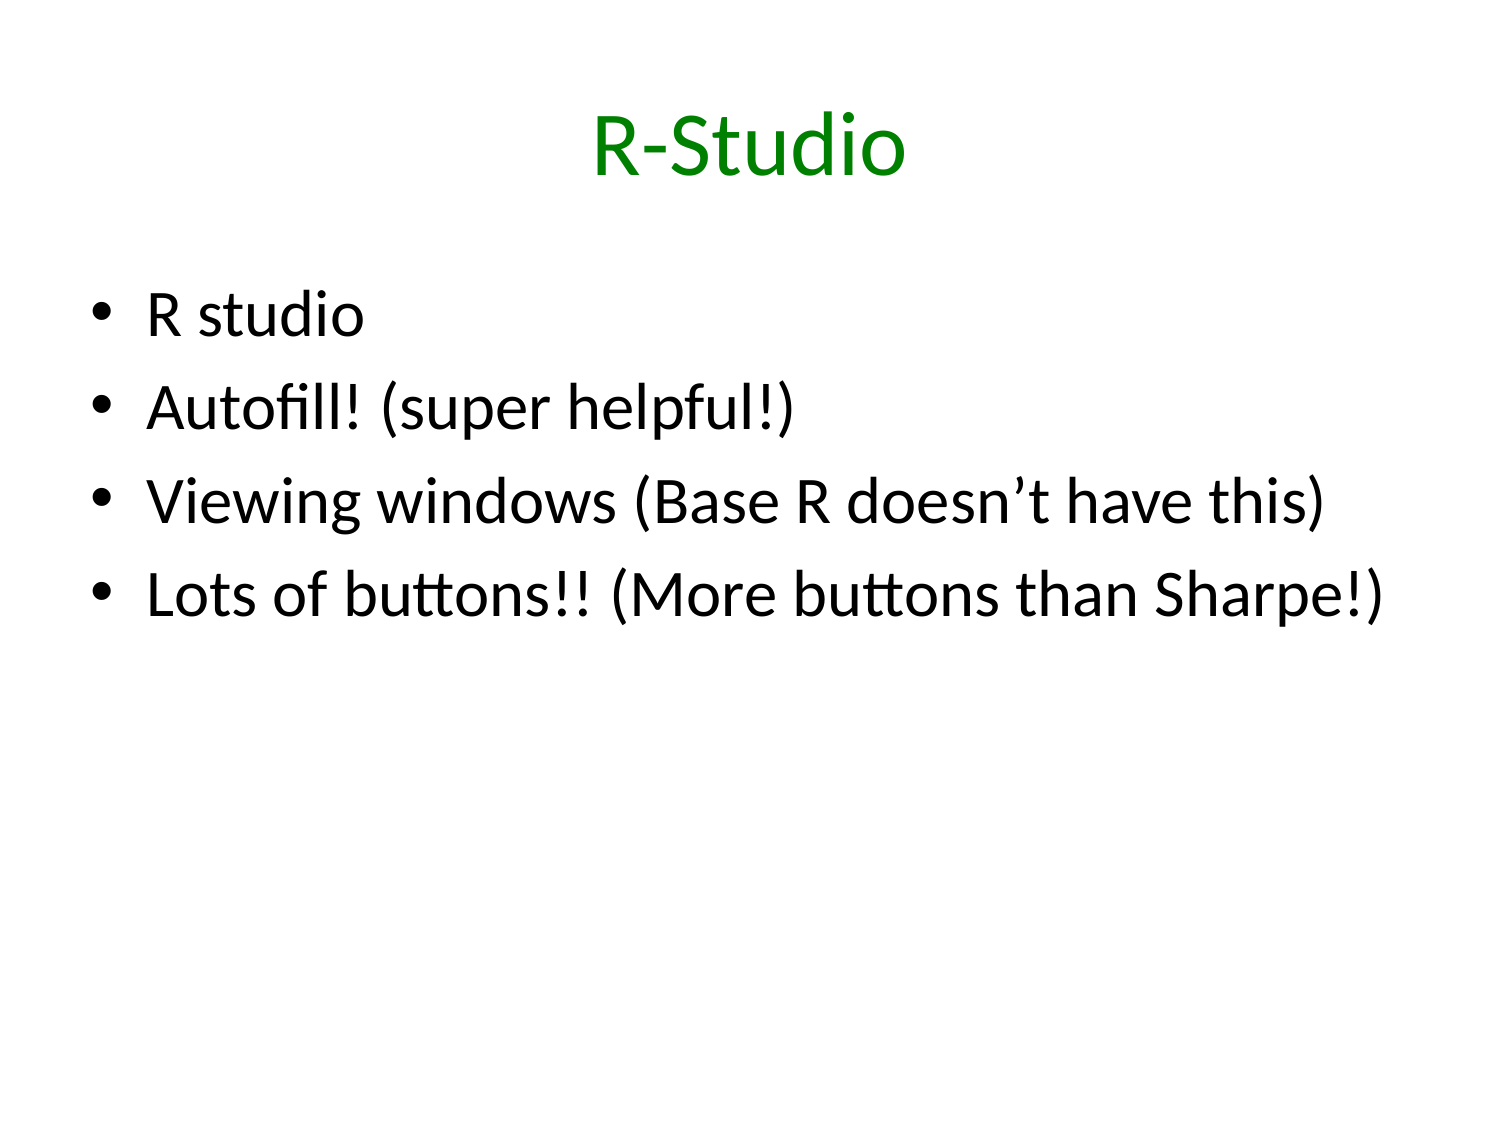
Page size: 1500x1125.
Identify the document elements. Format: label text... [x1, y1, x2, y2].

title R-Studio [75, 45, 1425, 233]
list R studio Autofill! (super helpful!) Viewing windows (Base R doesn’t have this) Lots of buttons!! (More buttons than Sharpe!) [75, 262, 1425, 1005]
